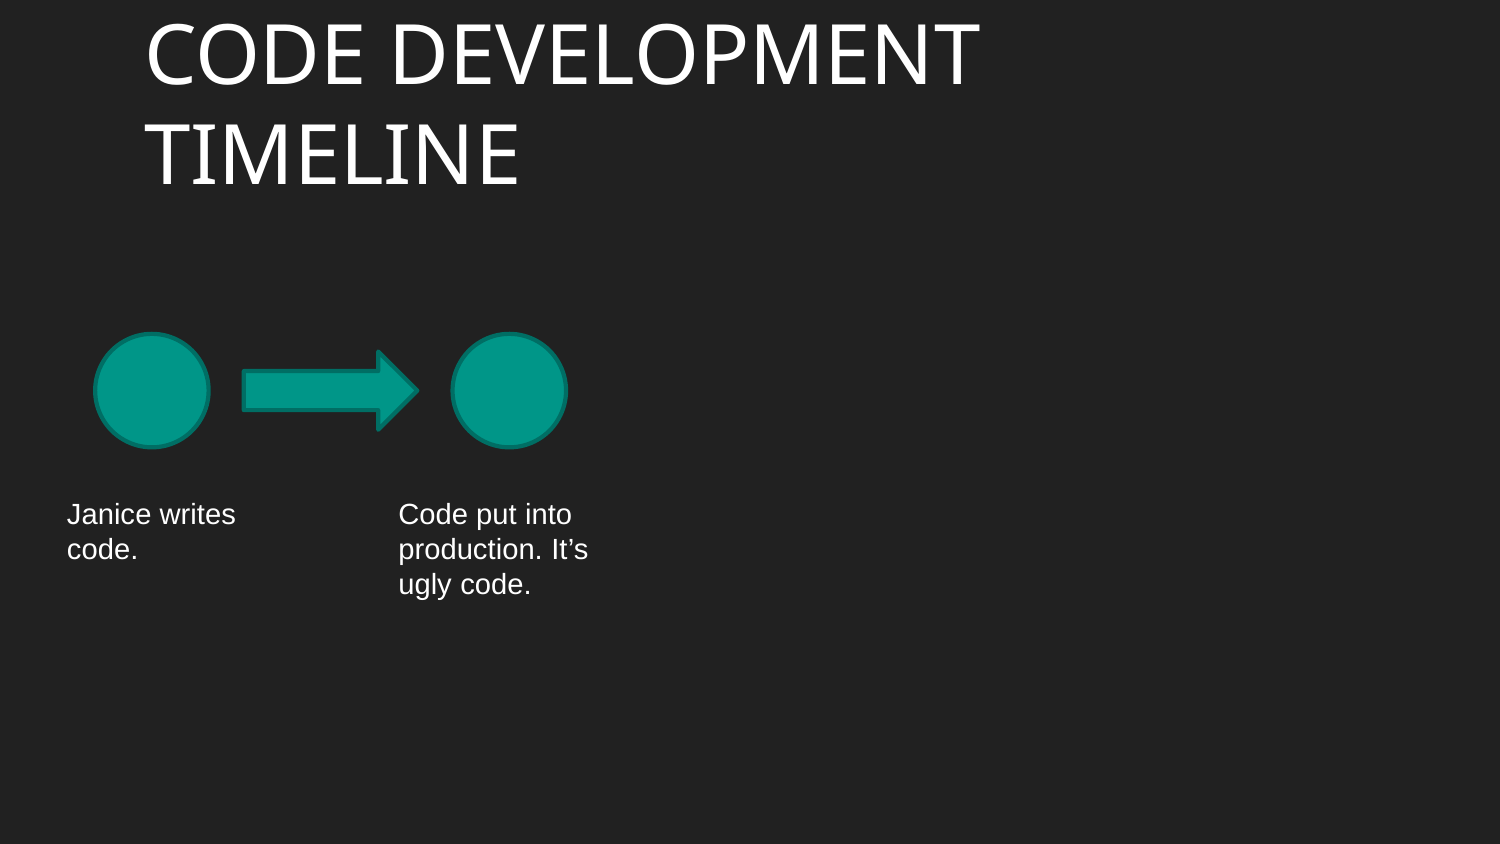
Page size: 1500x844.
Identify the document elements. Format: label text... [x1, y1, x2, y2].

text_box [93, 331, 211, 450]
title CODE DEVELOPMENT TIMELINE [129, 78, 1386, 217]
text_box Janice writes code. [52, 487, 252, 573]
text_box [450, 331, 569, 450]
text_box Code put into production. It’s ugly code. [383, 487, 636, 608]
text_box [241, 349, 420, 432]
